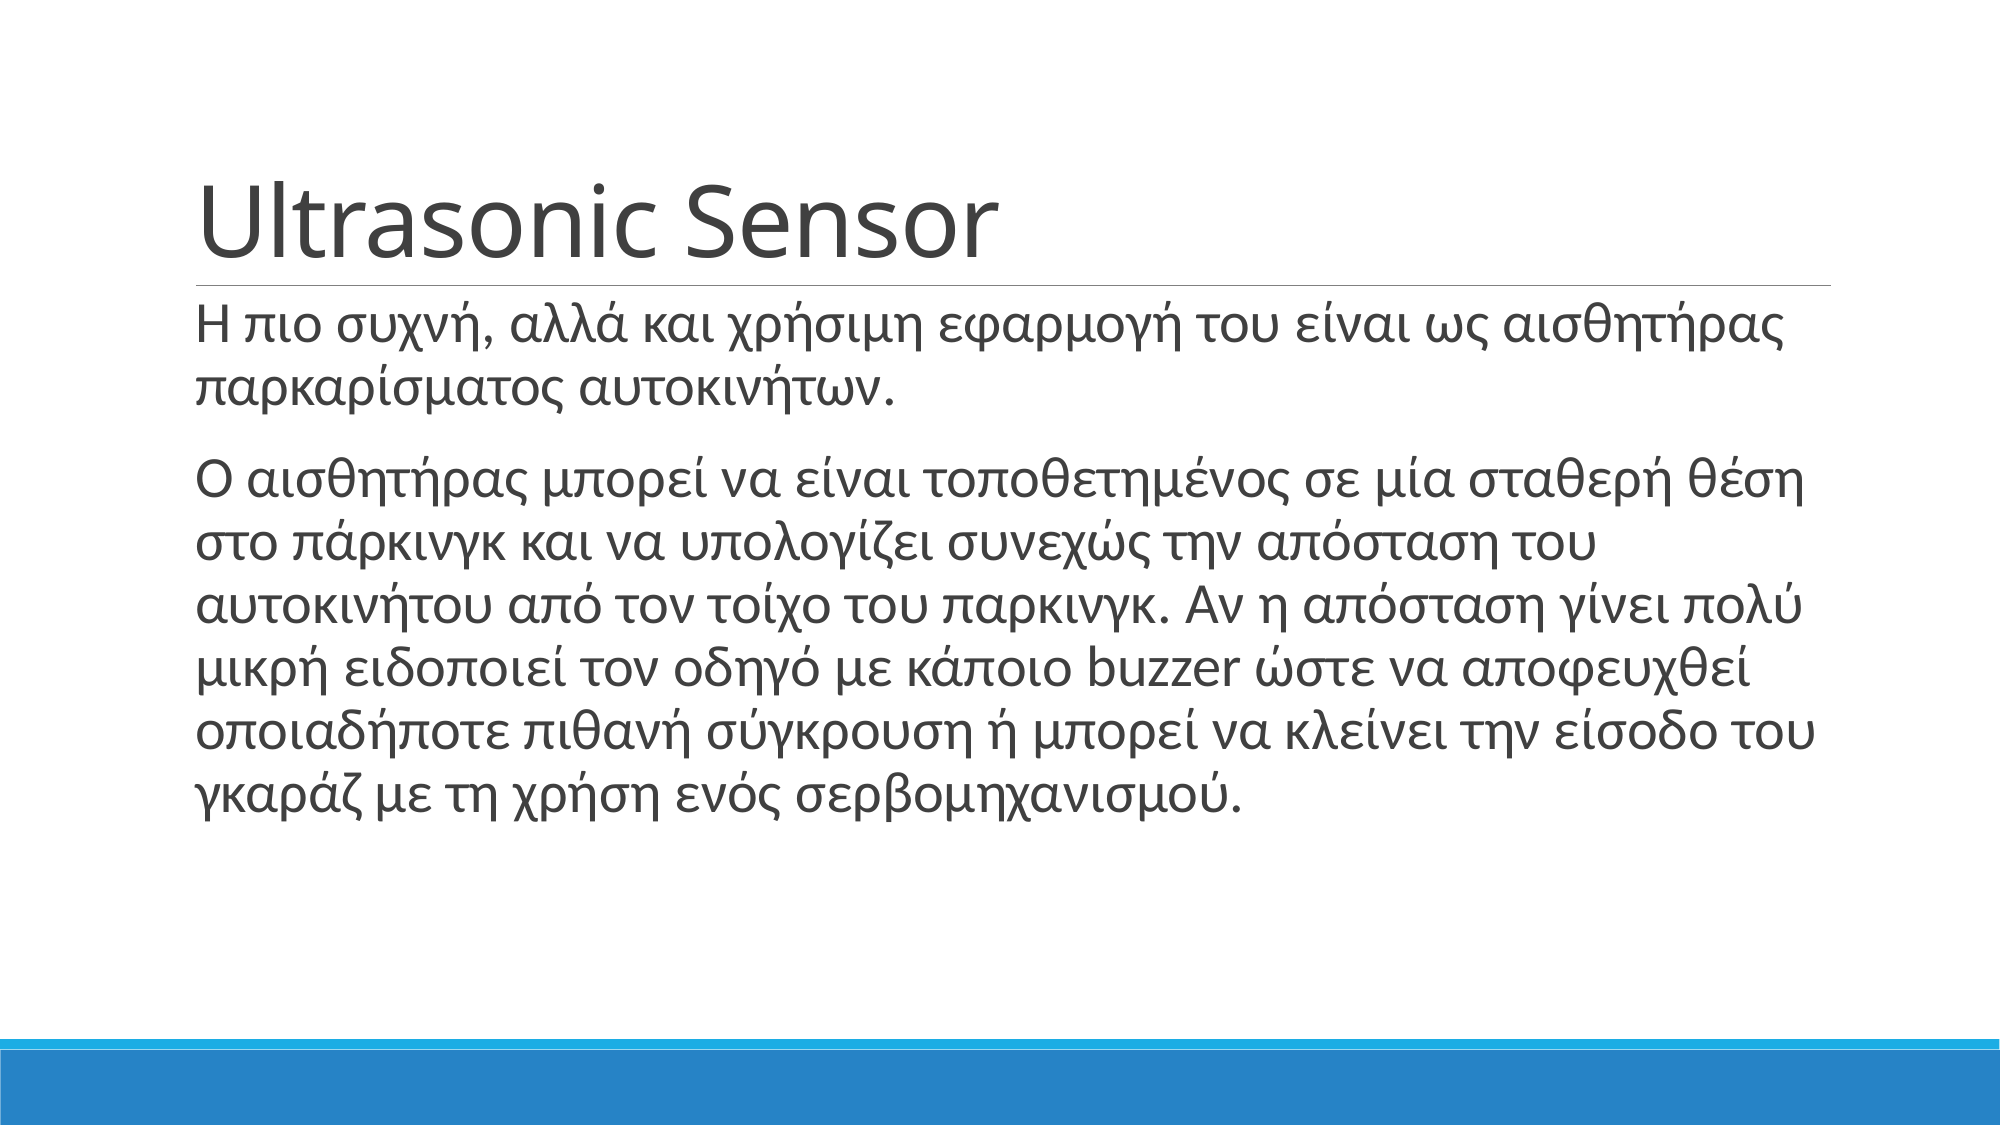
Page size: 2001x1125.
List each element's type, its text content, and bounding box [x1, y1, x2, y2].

title Ultrasonic Sensor [180, 47, 1830, 285]
list Η πιο συχνή, αλλά και χρήσιμη εφαρμογή του είναι ως αισθητήρας παρκαρίσματος αυτοκινήτων. Ο αισθητήρας μπορεί να είναι τοποθετημένος σε μία σταθερή θέση στο πάρκινγκ και να υπολογίζει συνεχώς την απόσταση του αυτοκινήτου από τον τοίχο του παρκινγκ. Αν η απόσταση γίνει πολύ μικρή ειδοποιεί τον οδηγό με κάποιο buzzer ώστε να αποφευχθεί οποιαδήποτε πιθανή σύγκρουση ή μπορεί να κλείνει την είσοδο του γκαράζ με τη χρήση ενός σερβομηχανισμού. [180, 285, 1868, 1065]
